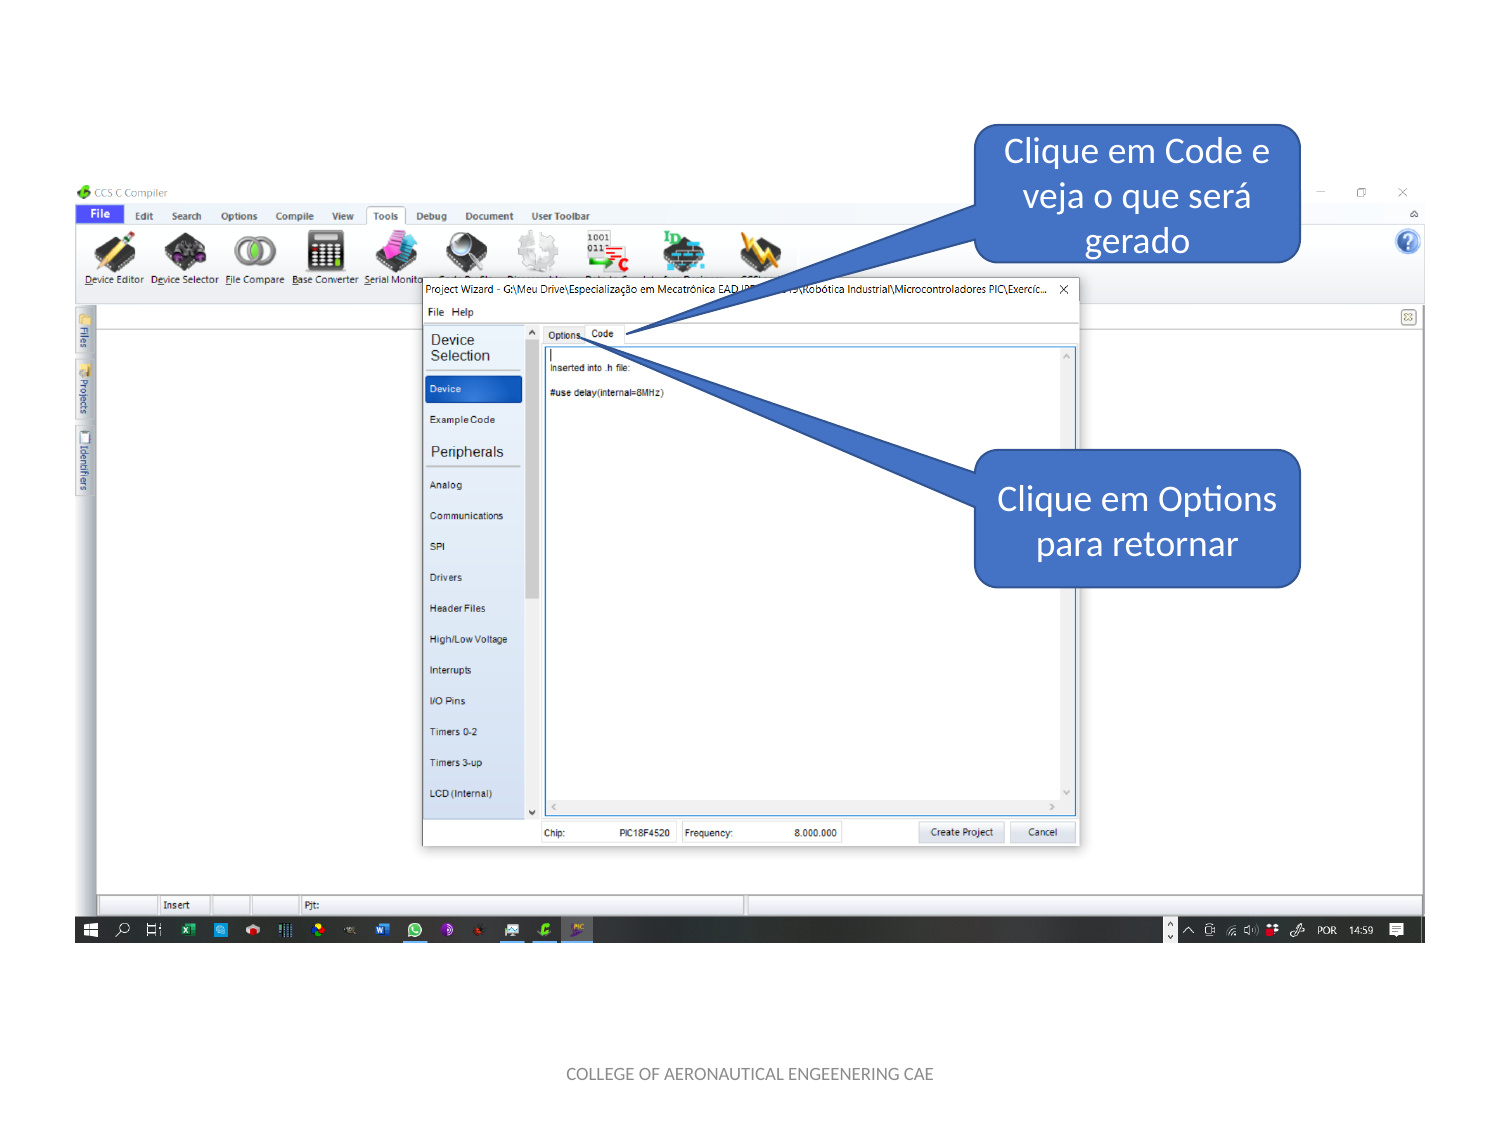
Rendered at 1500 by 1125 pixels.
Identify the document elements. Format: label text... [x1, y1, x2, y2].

picture [74, 182, 1425, 943]
footer COLLEGE OF AERONAUTICAL ENGEENERING CAE [496, 1042, 1004, 1103]
text_box Clique em Code e veja o que será gerado [973, 123, 1301, 182]
